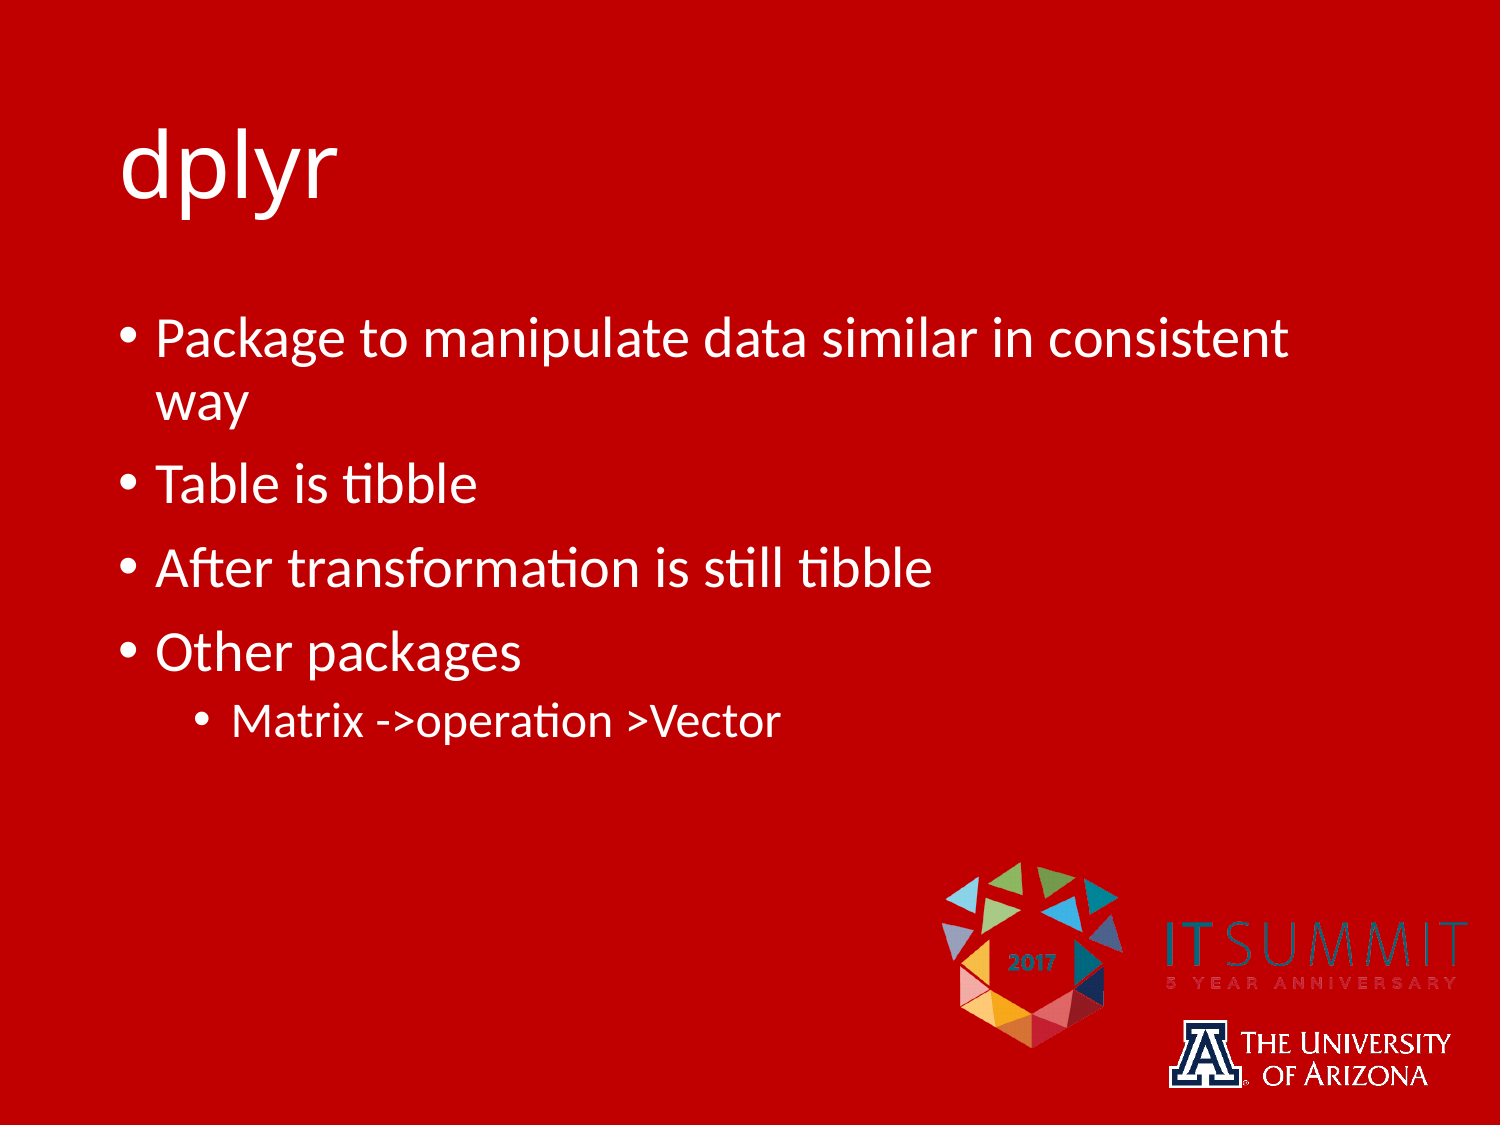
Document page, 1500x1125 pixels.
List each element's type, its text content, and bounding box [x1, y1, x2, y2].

list Package to manipulate data similar in consistent way Table is tibble After transformation is still tibble Other packages Matrix ->operation >Vector [103, 299, 1397, 1014]
title dplyr [103, 59, 1397, 278]
picture [933, 858, 1476, 1088]
